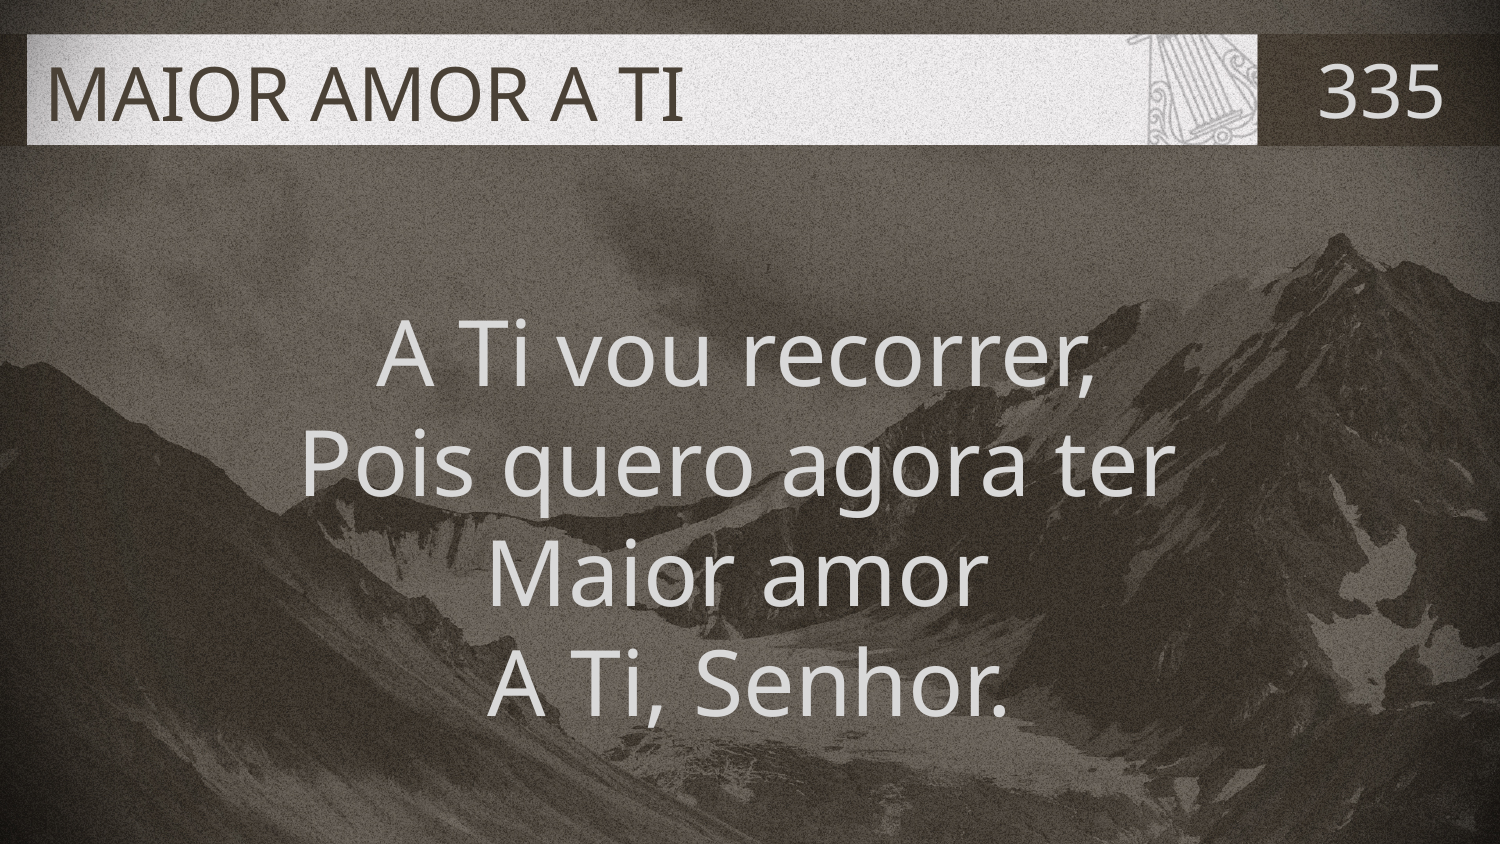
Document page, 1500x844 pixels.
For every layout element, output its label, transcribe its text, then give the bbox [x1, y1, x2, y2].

picture [0, 0, 1500, 185]
title MAIOR AMOR A TI [29, 33, 1258, 151]
list 335 [1281, 36, 1483, 143]
list A Ti vou recorrer, Pois quero agora ter Maior amor A Ti, Senhor. [0, 185, 1500, 844]
